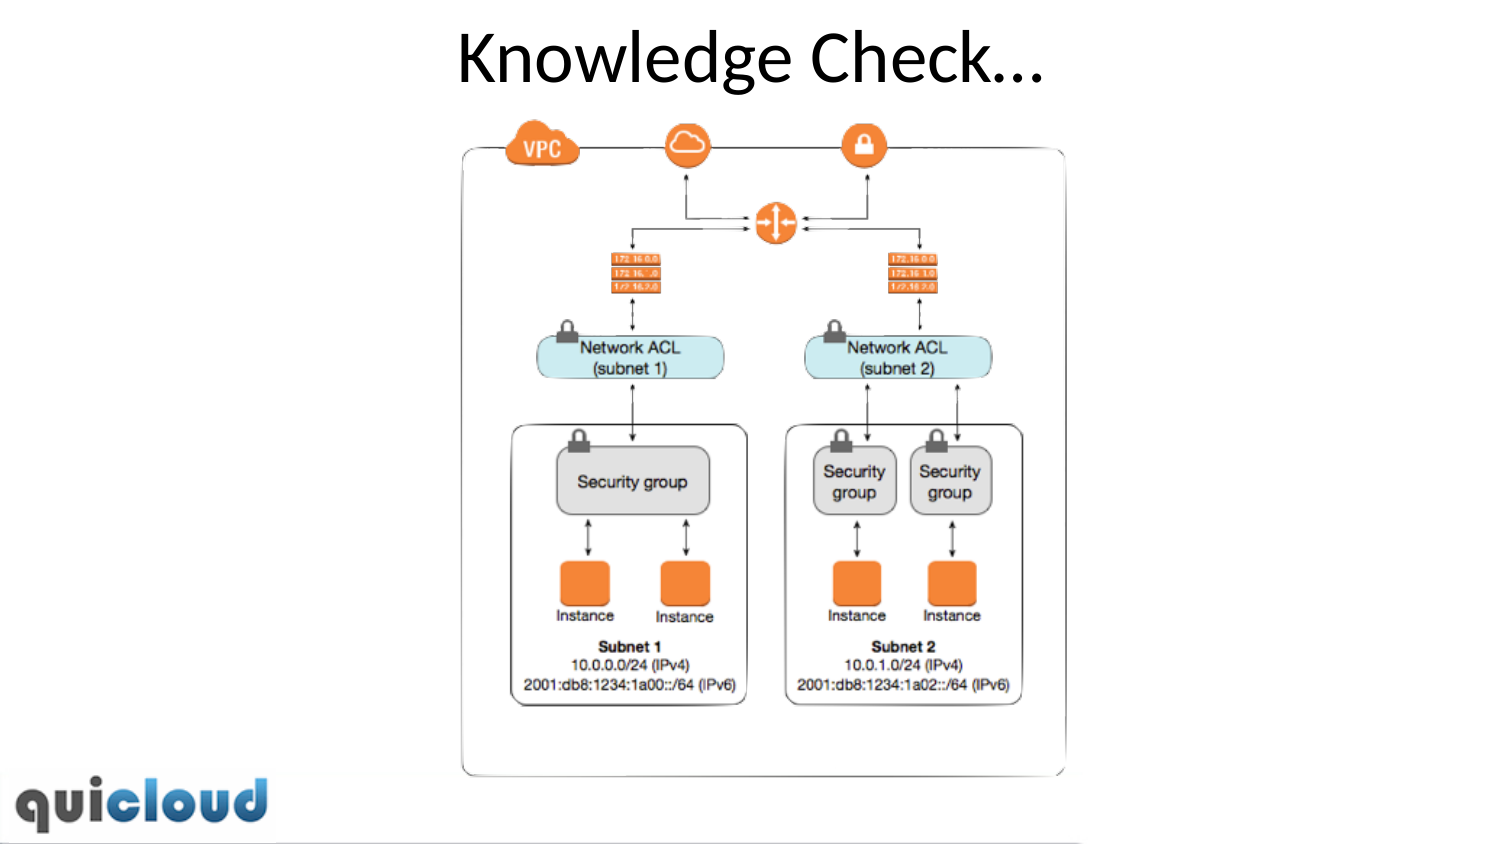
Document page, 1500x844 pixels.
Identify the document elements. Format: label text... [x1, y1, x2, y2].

picture [0, 0, 1500, 844]
title Knowledge Check… [132, 0, 1371, 92]
